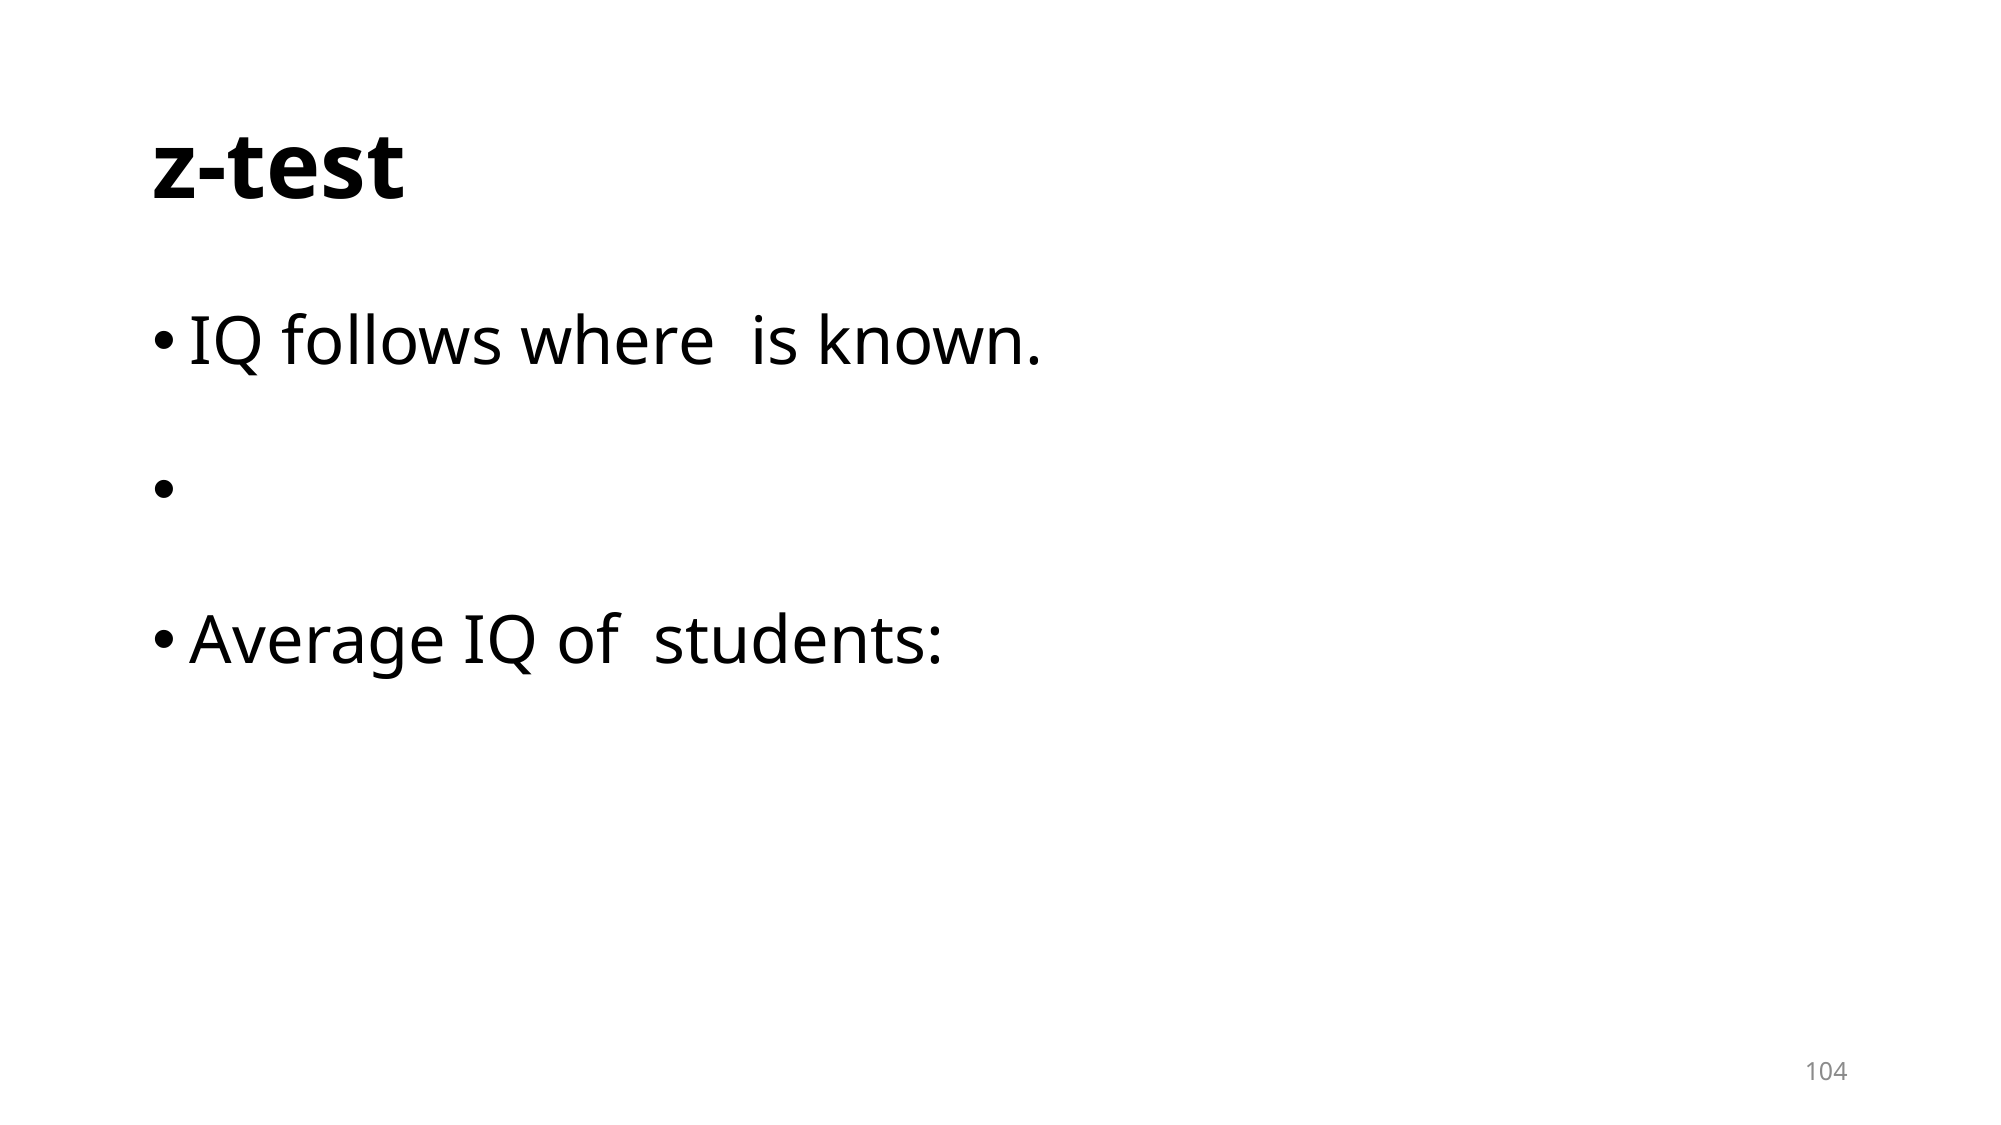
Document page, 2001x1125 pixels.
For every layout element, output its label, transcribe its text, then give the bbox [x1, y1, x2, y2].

slide_number 104 [1412, 1042, 1863, 1103]
title z-test [137, 59, 1863, 278]
